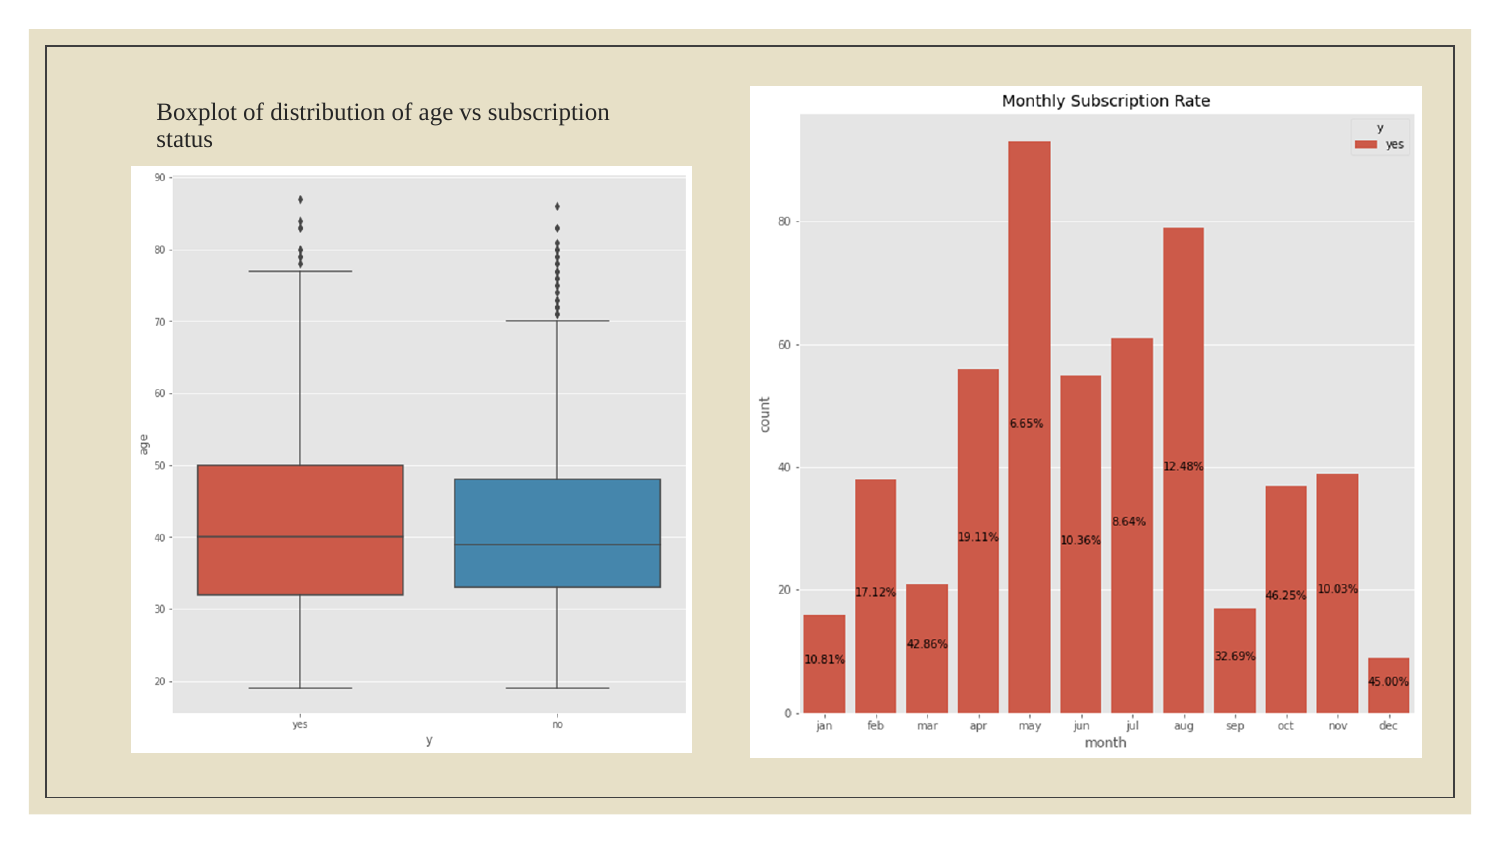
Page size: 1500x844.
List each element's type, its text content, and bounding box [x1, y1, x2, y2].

title Boxplot of distribution of age vs subscription status [145, 86, 650, 164]
picture [749, 85, 1422, 758]
picture [131, 165, 692, 753]
